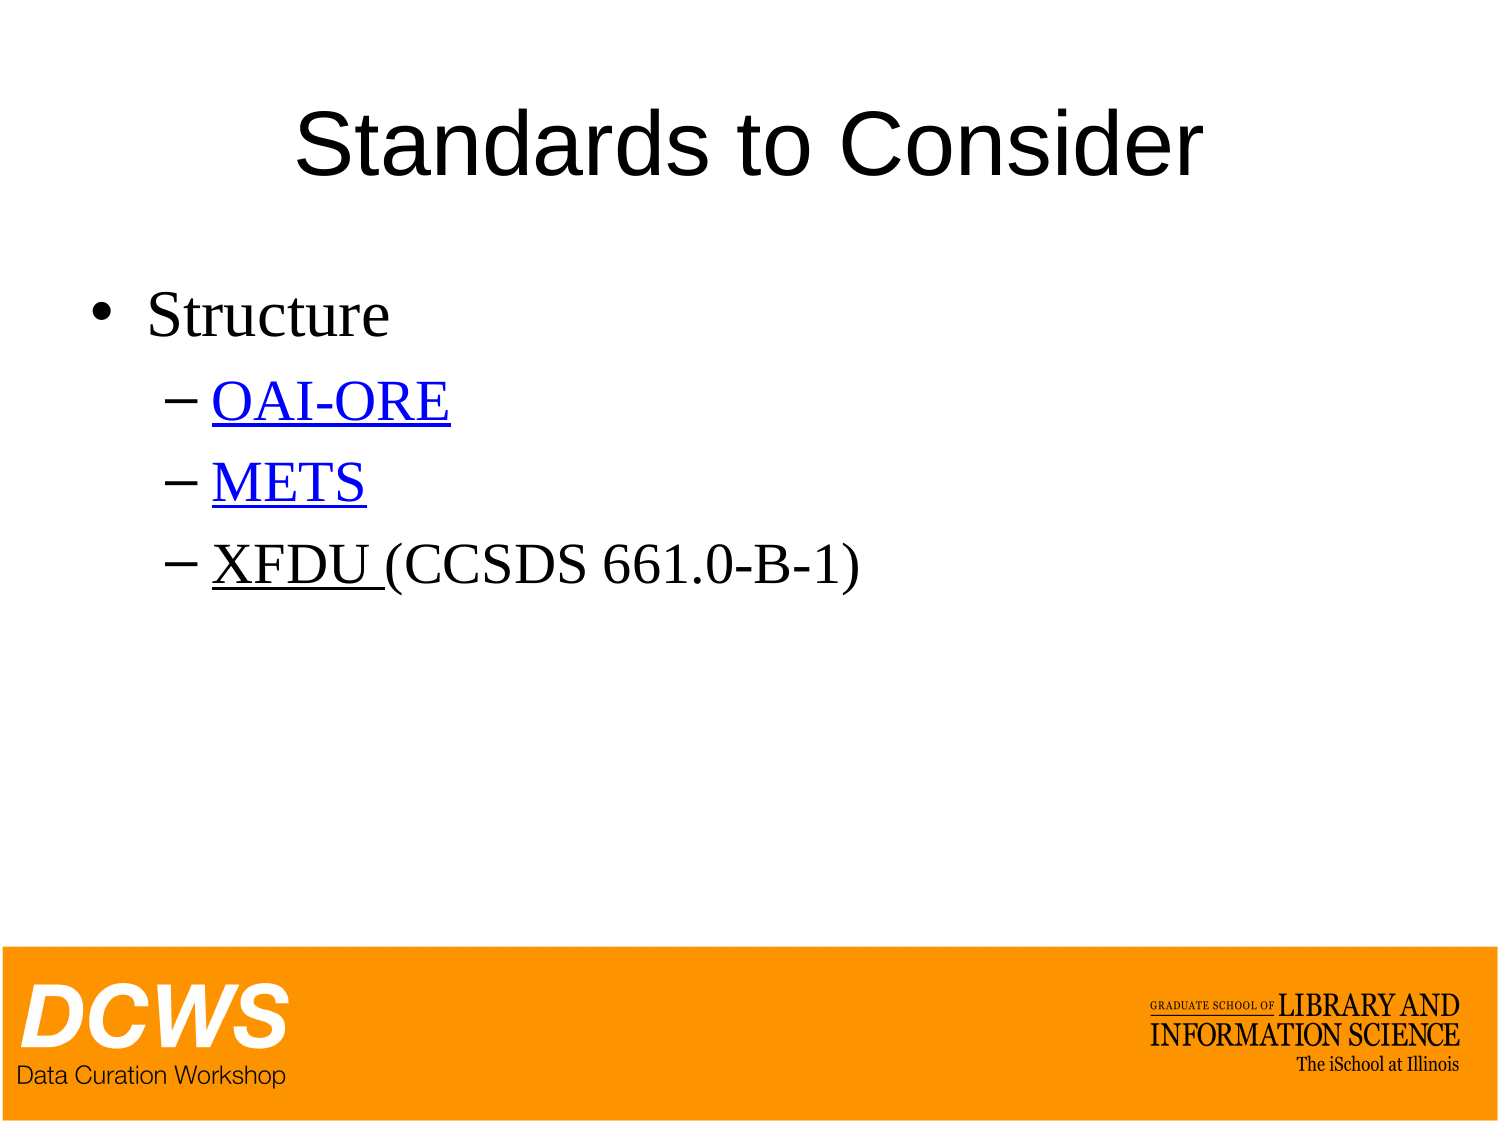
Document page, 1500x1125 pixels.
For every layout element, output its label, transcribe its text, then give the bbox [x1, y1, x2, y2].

picture [0, 944, 1500, 1123]
list Structure OAI-ORE METS XFDU (CCSDS 661.0-B-1) [75, 262, 1425, 1005]
title Standards to Consider [75, 45, 1425, 233]
